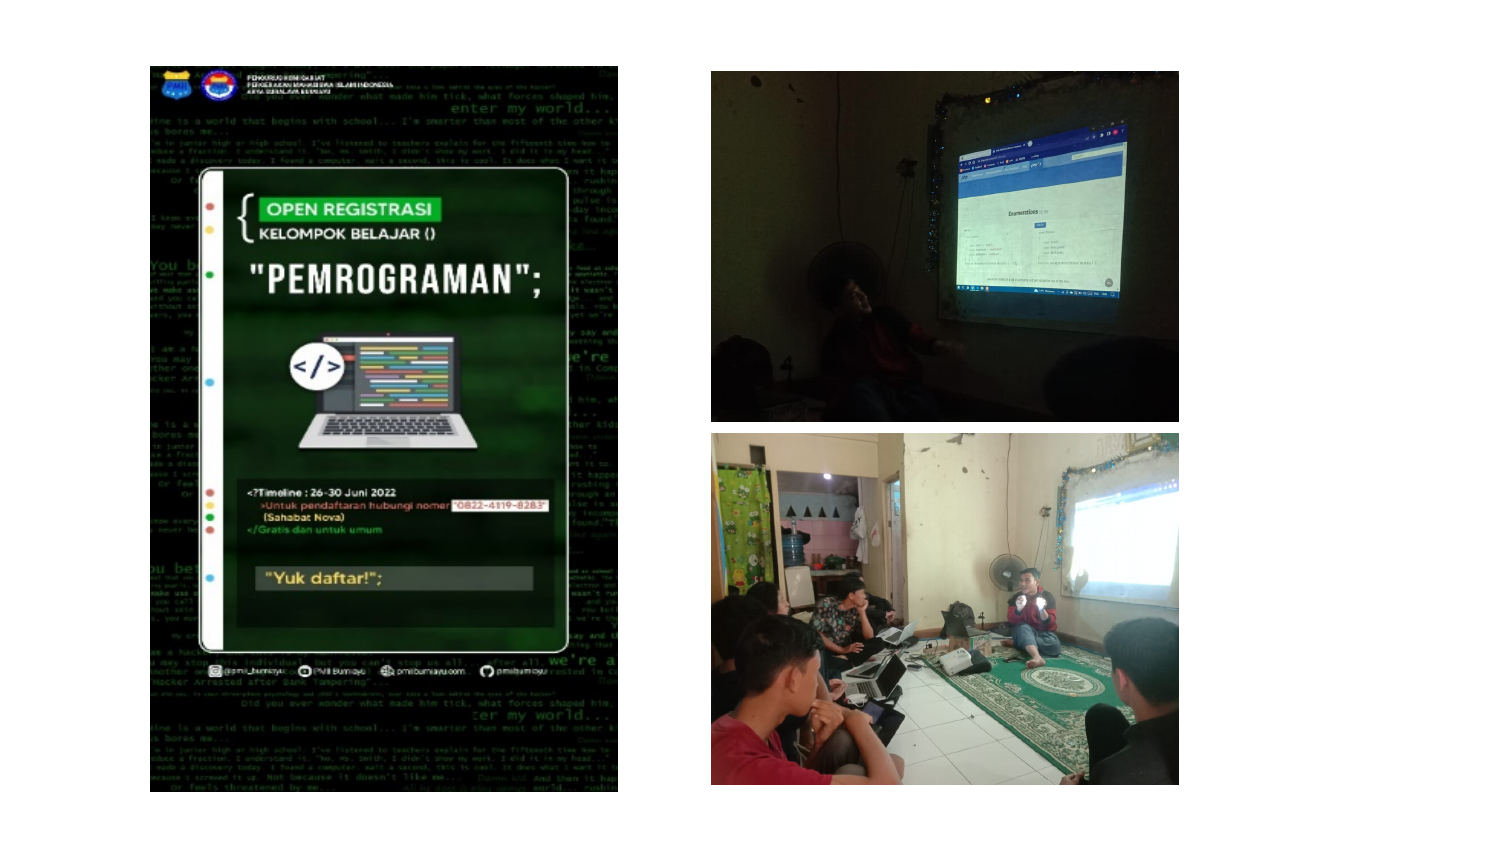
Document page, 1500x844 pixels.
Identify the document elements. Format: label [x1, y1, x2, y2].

picture [711, 433, 1179, 785]
picture [149, 66, 618, 792]
picture [711, 71, 1179, 422]
